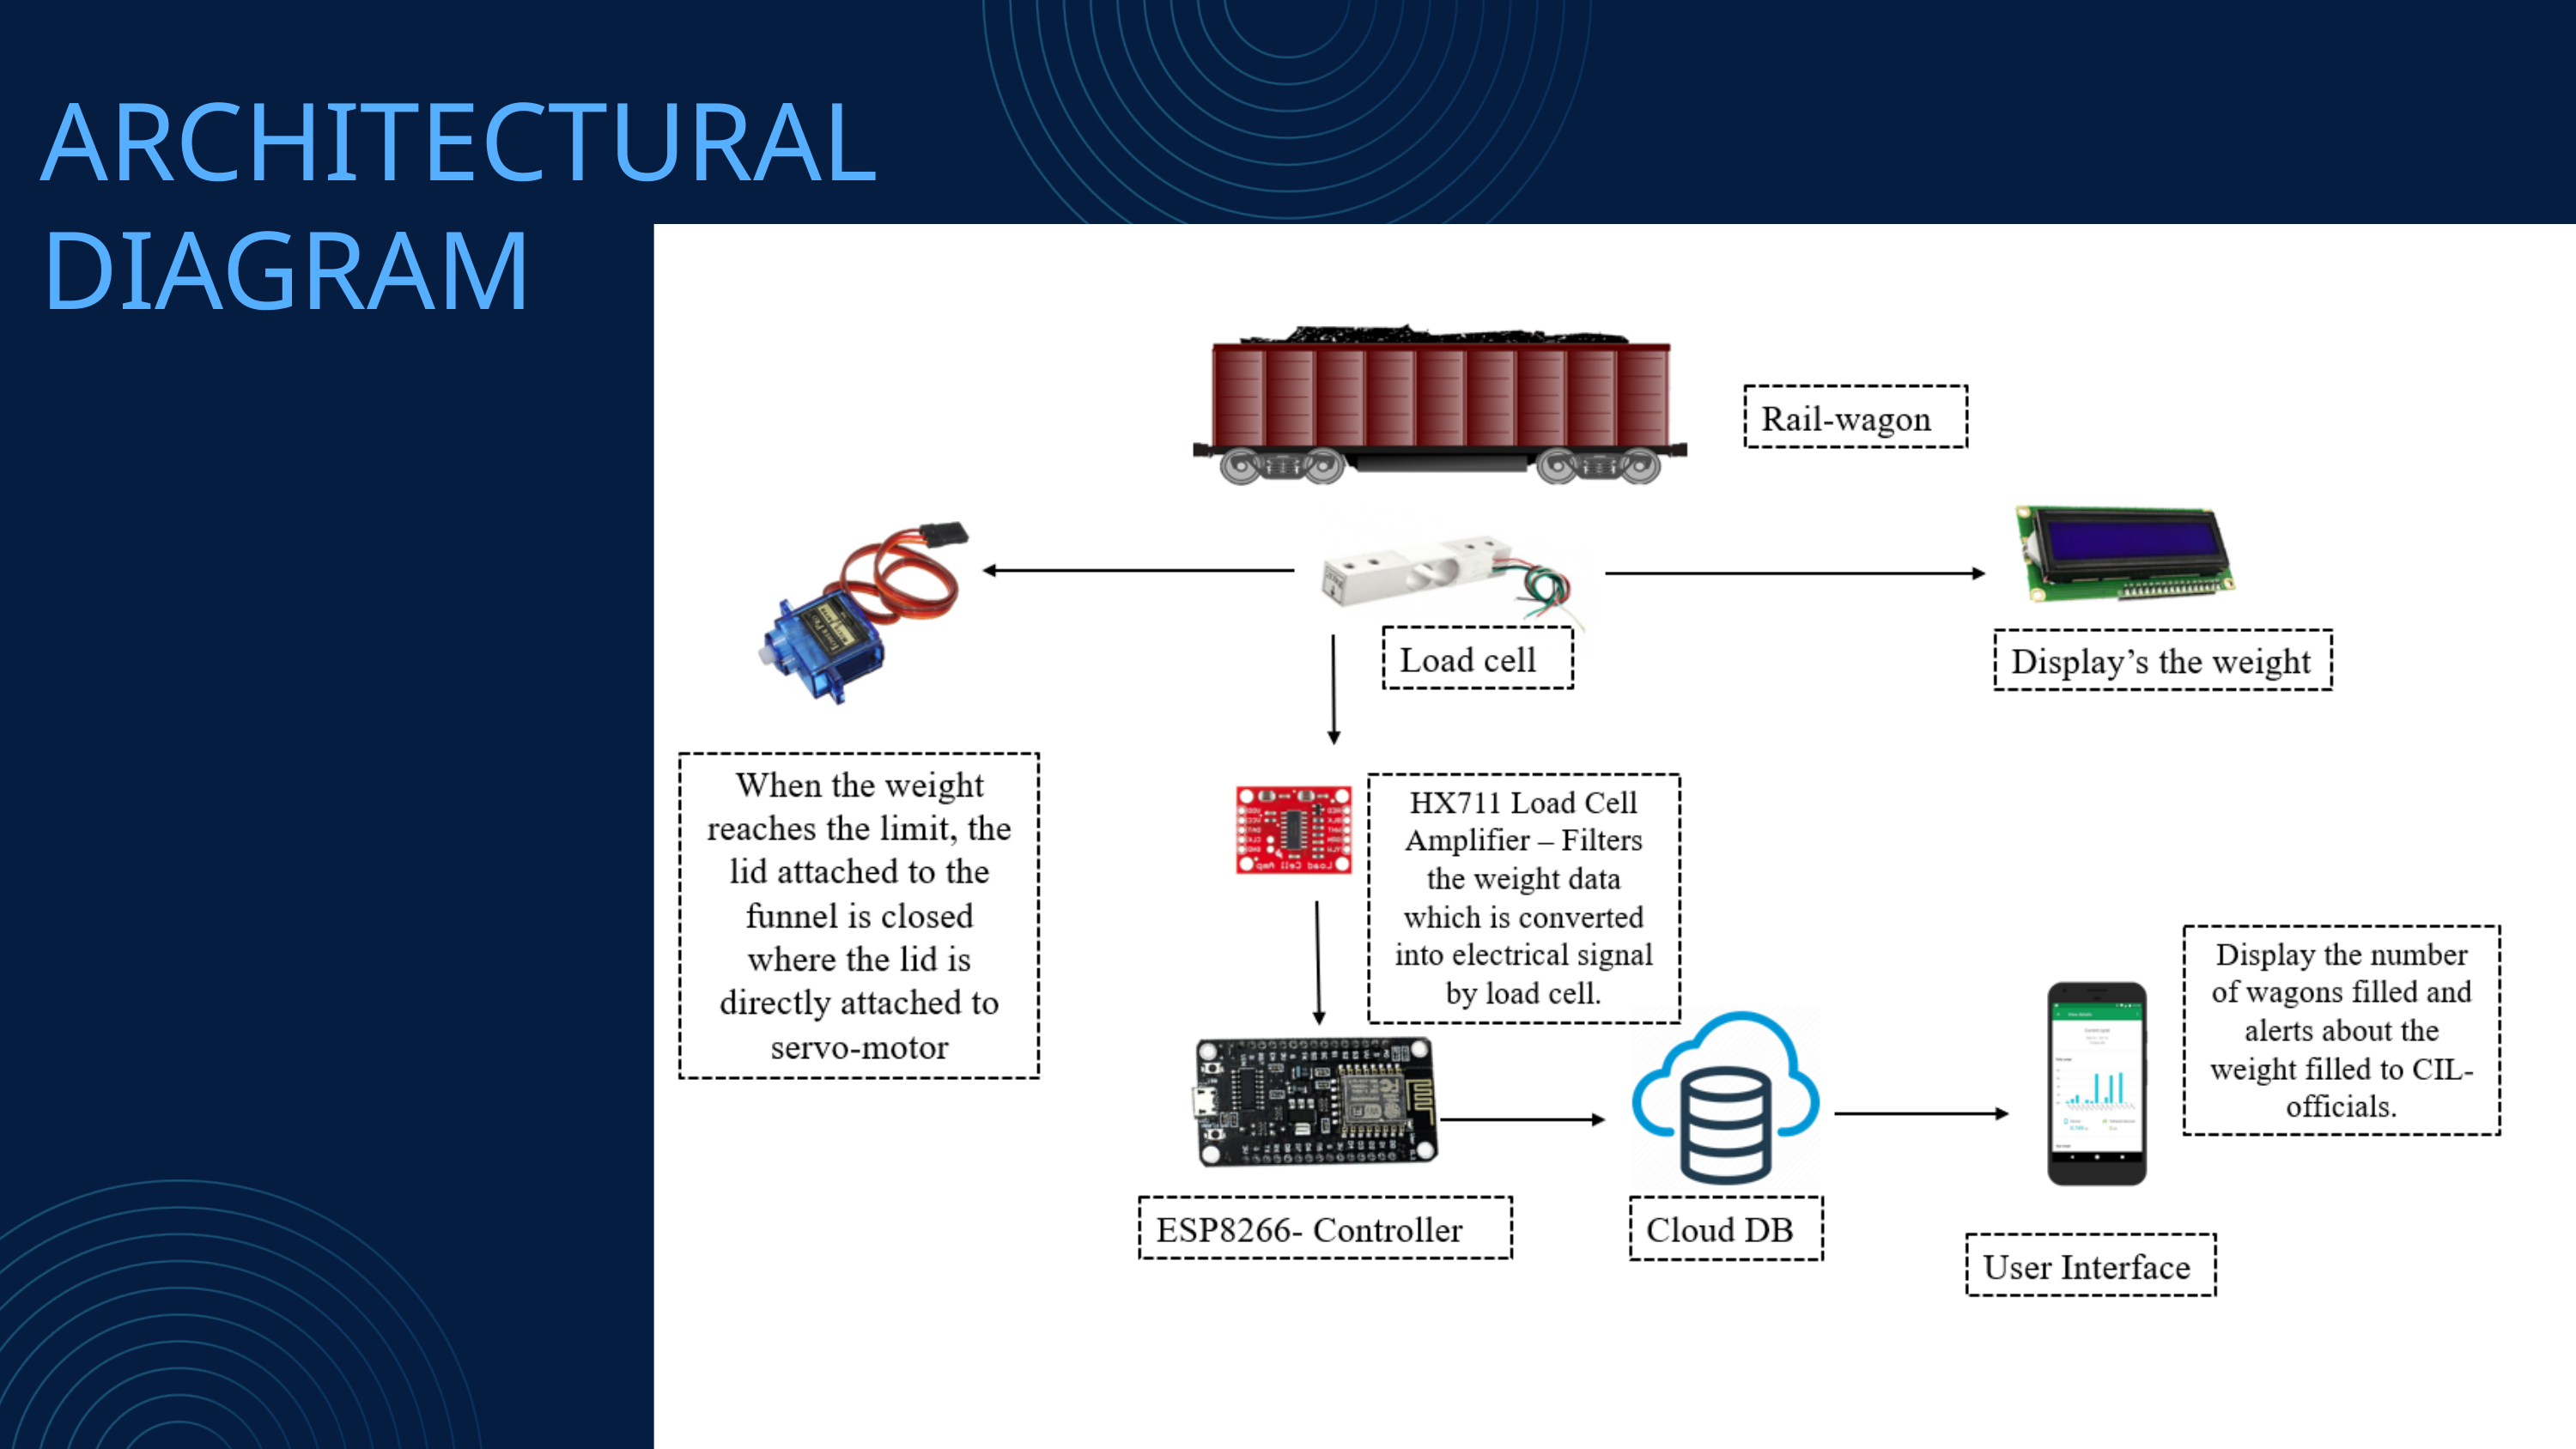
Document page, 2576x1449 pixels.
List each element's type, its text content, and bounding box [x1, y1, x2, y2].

text_box [653, 224, 2576, 1449]
text_box [982, 0, 1594, 224]
text_box ARCHITECTURAL DIAGRAM [39, 72, 982, 331]
text_box [0, 1179, 486, 1449]
